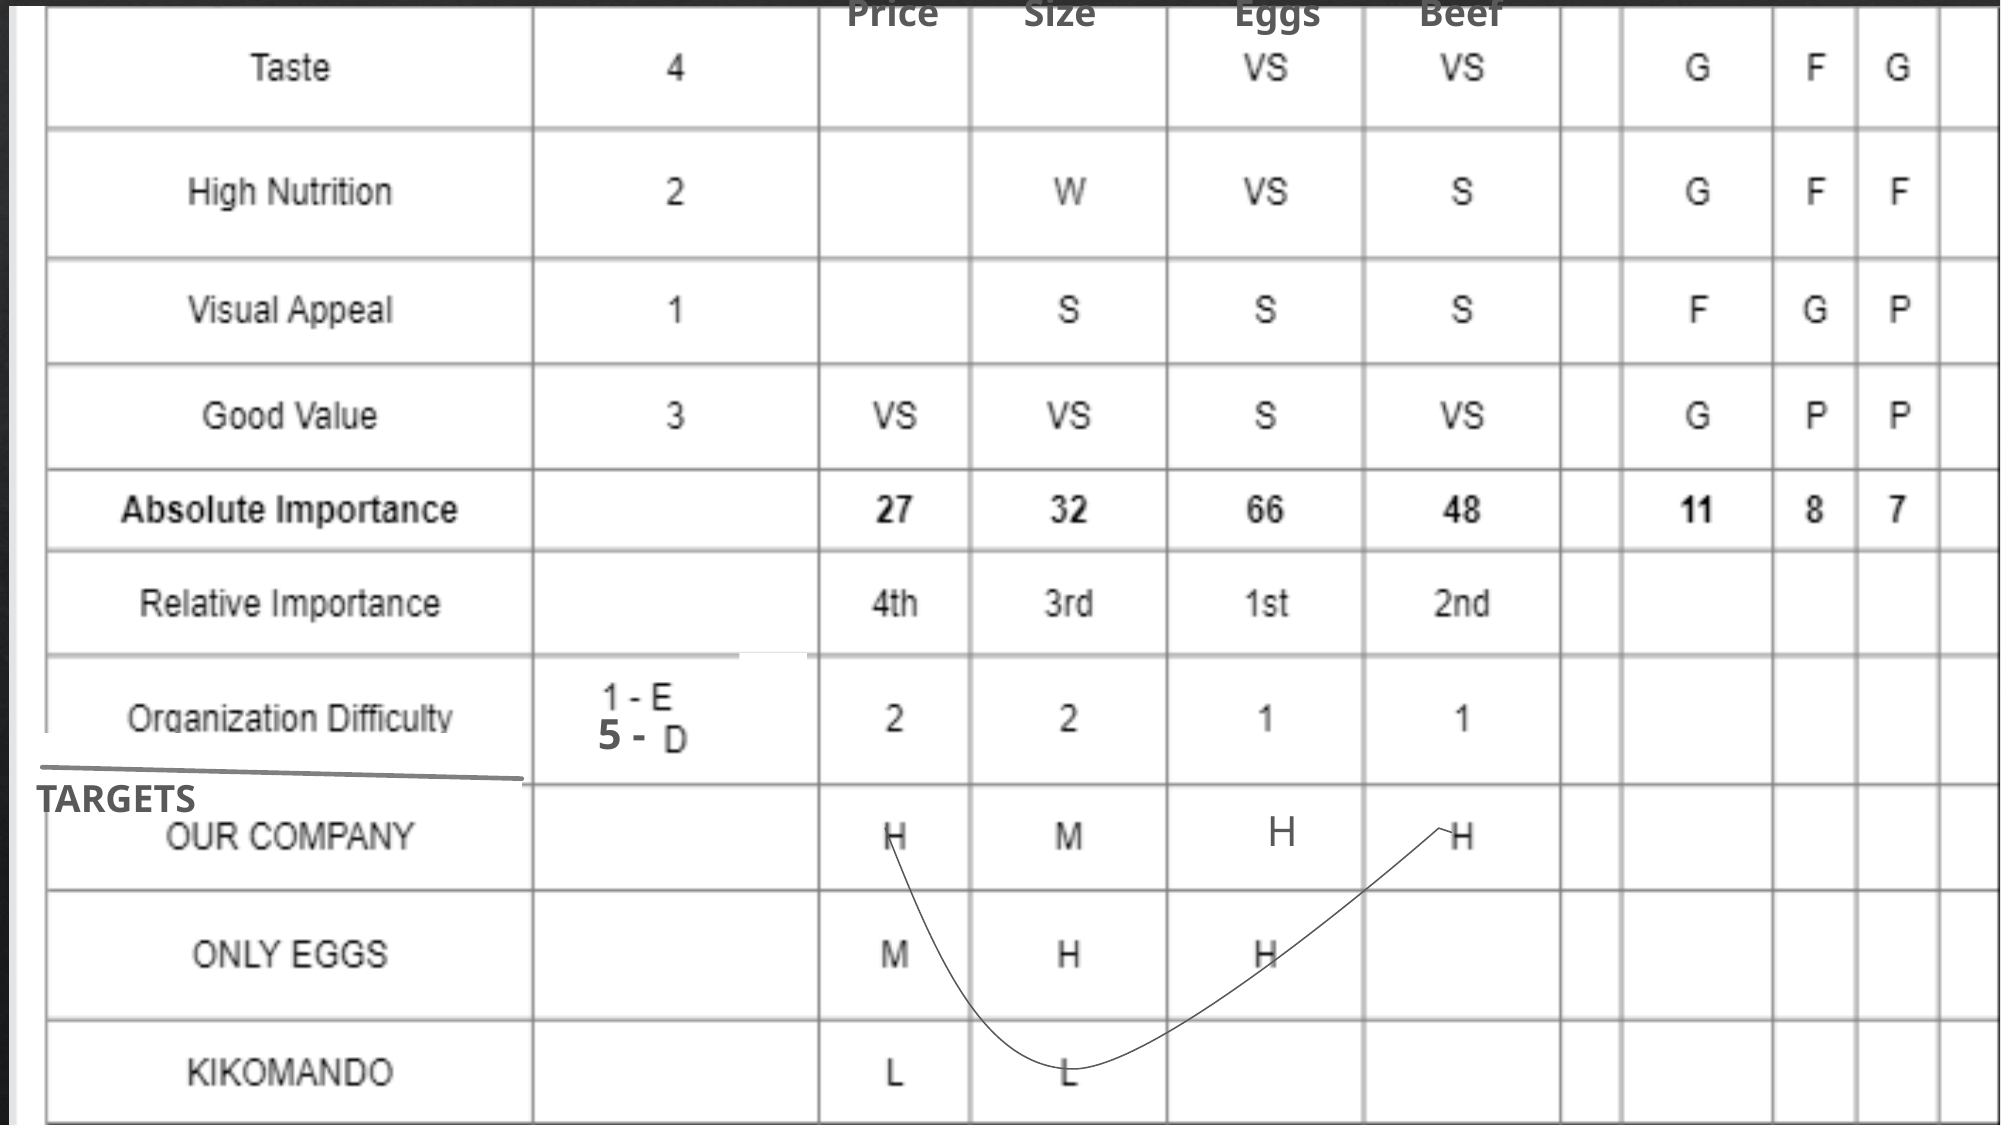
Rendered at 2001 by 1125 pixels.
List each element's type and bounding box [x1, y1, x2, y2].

picture [8, 5, 2000, 1125]
text_box [41, 766, 523, 779]
